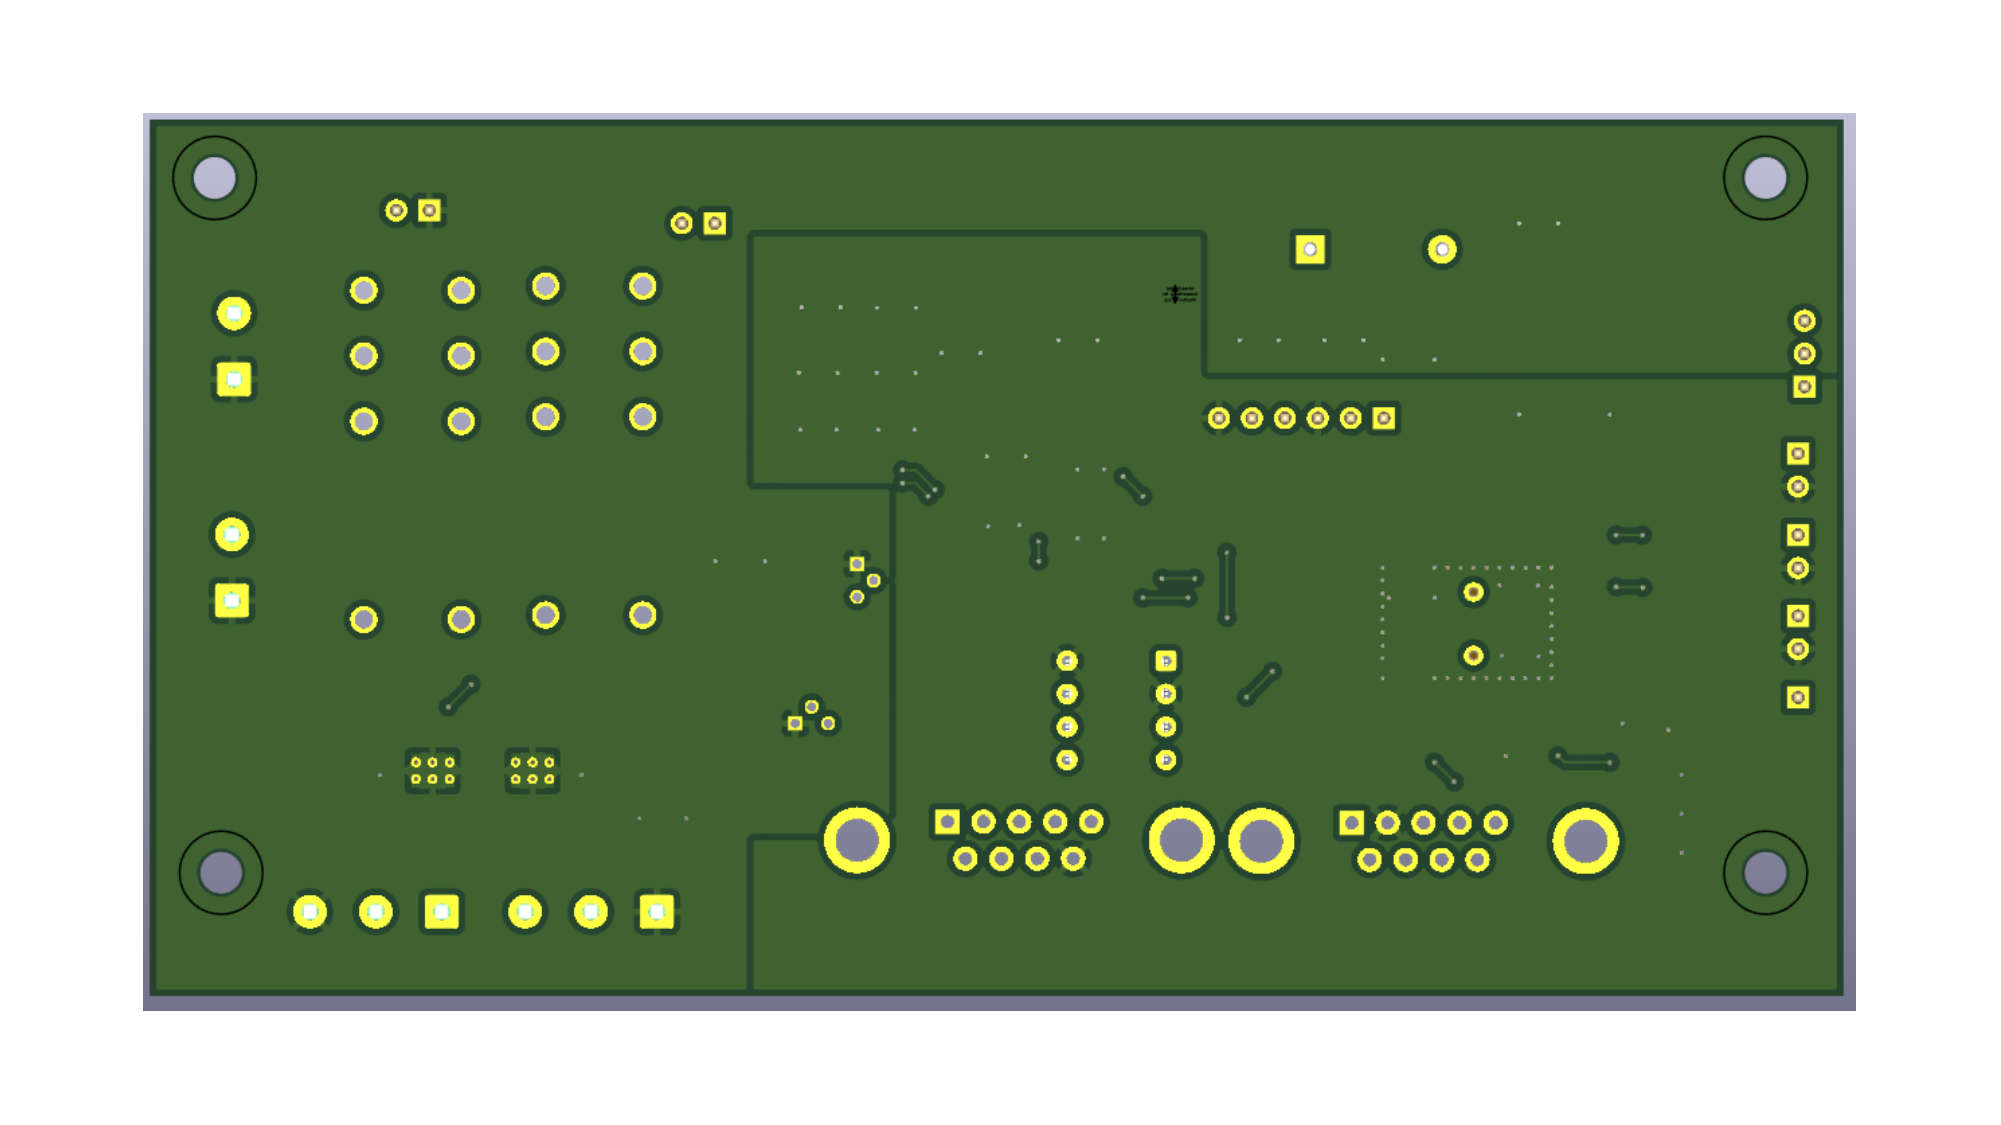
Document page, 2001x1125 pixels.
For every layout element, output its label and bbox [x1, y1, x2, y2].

picture [143, 113, 1857, 1012]
